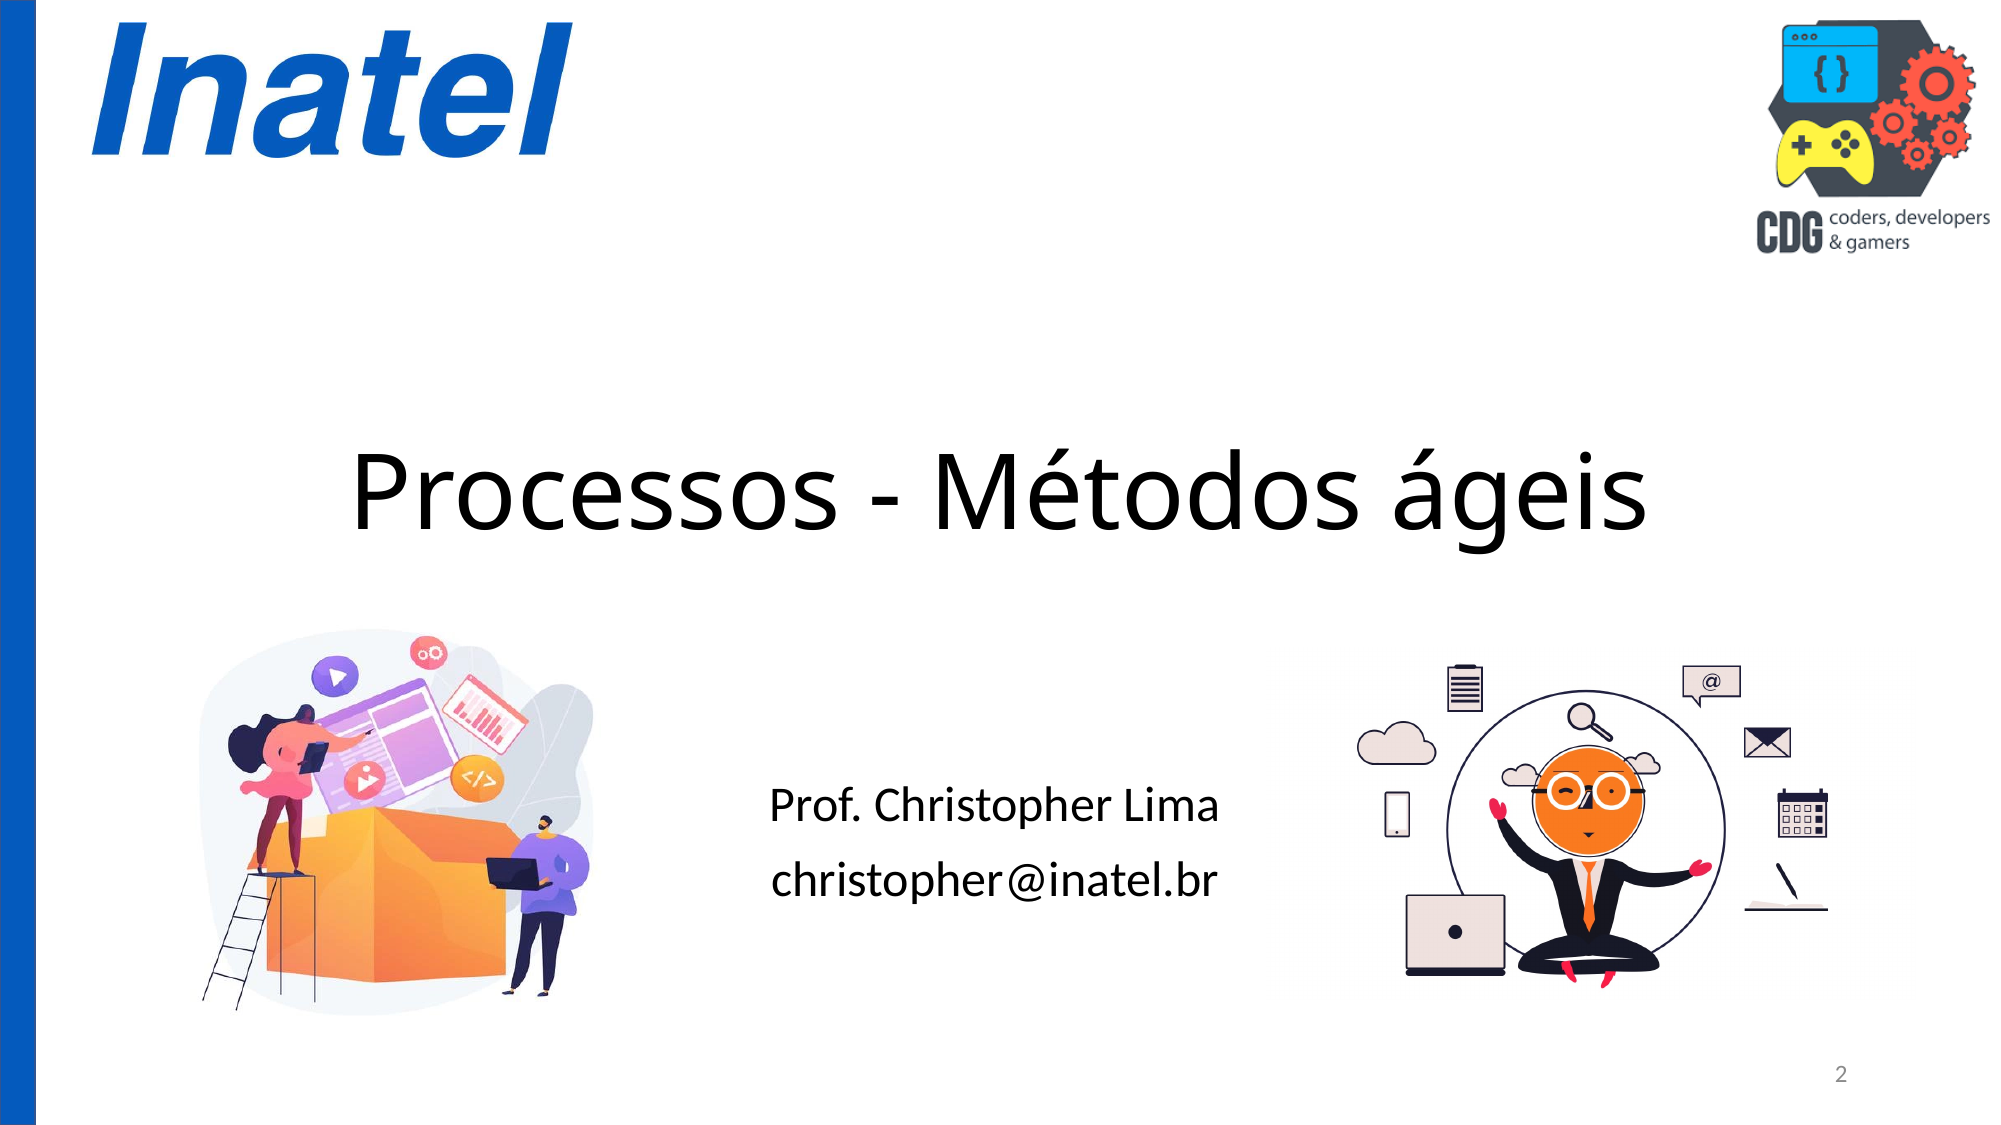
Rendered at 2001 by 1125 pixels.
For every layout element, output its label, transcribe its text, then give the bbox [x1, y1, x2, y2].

title Processos - Métodos ágeis [249, 353, 1750, 560]
slide_number 2 [1412, 1042, 1863, 1103]
picture [91, 22, 573, 158]
text_box [0, 0, 36, 1125]
subtitle Prof. Christopher Lima christopher@inatel.br [655, 771, 1746, 1043]
picture [1265, 647, 1917, 1000]
picture [1745, 9, 2000, 266]
picture [137, 565, 655, 1083]
